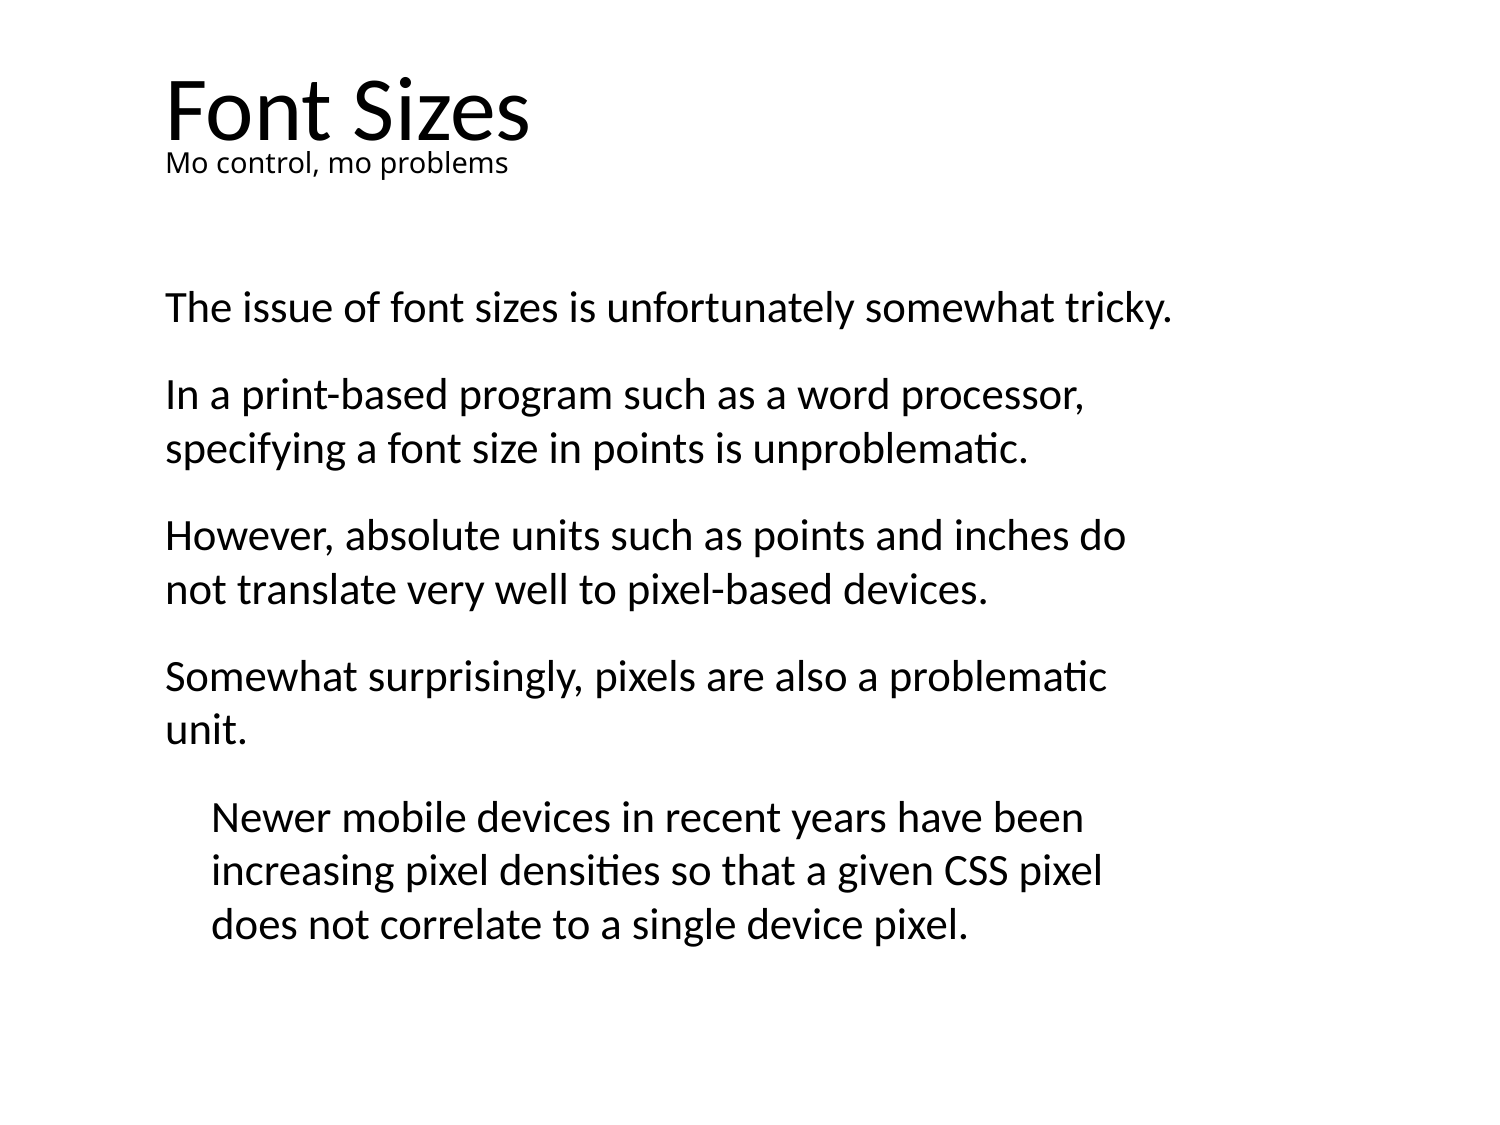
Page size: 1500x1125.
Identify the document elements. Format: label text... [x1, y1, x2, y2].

title Font Sizes [150, 20, 1425, 188]
list The issue of font sizes is unfortunately somewhat tricky. In a print-based program such as a word processor, specifying a font size in points is unproblematic. However, absolute units such as points and inches do not translate very well to pixel-based devices. Somewhat surprisingly, pixels are also a problematic unit. Newer mobile devices in recent years have been increasing pixel densities so that a given CSS pixel does not correlate to a single device pixel. [150, 270, 1200, 1013]
list Mo control, mo problems [150, 137, 1200, 188]
